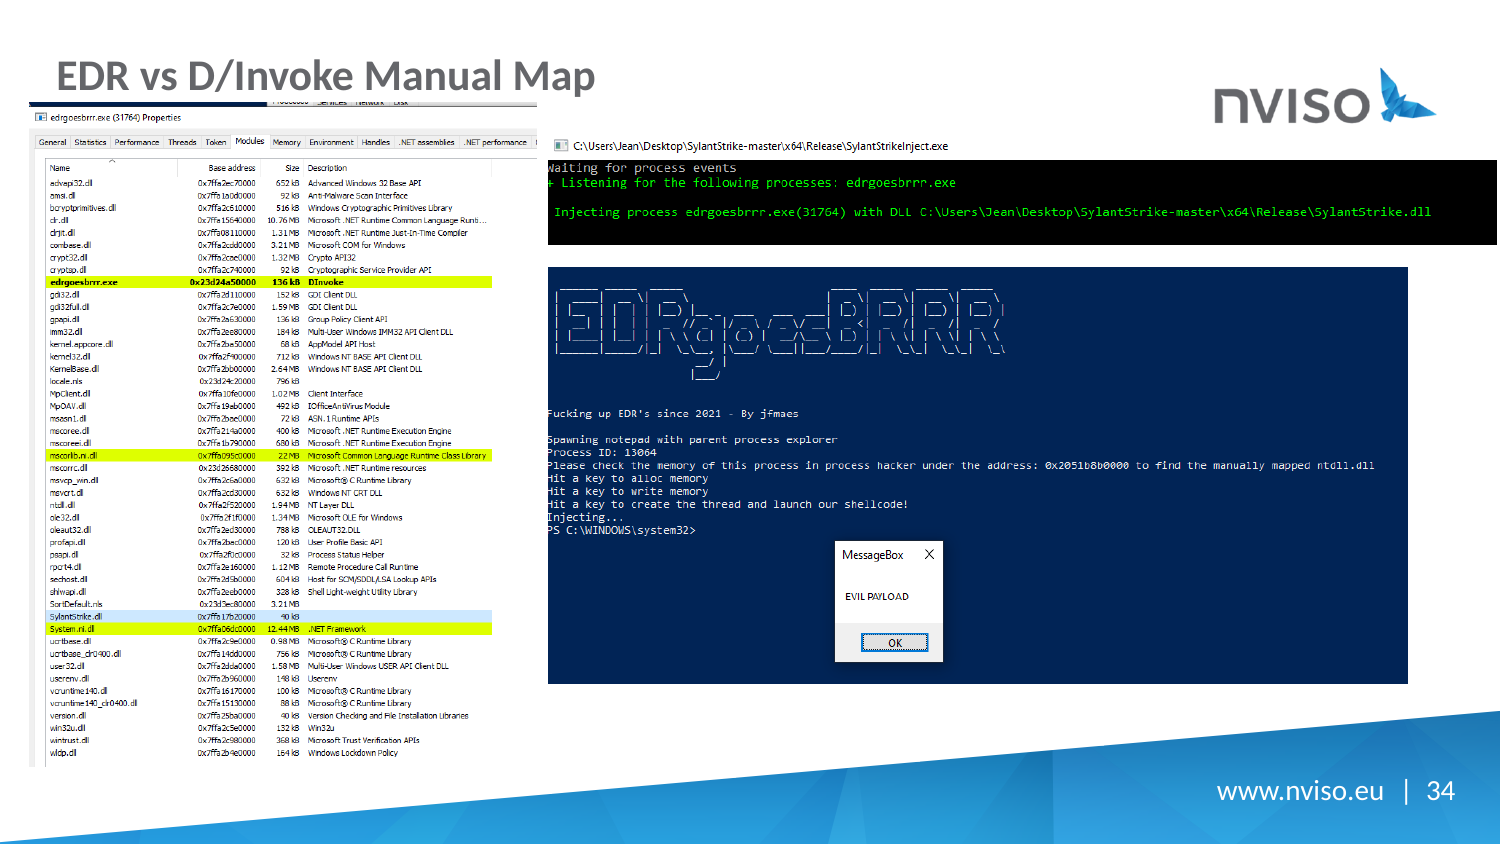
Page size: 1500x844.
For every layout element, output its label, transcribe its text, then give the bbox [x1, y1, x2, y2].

slide_number | 34 [1328, 766, 1471, 812]
footer www.nviso.eu [924, 766, 1328, 812]
picture [547, 132, 1497, 245]
picture [1210, 64, 1441, 127]
picture [547, 267, 1408, 685]
title EDR vs D/Invoke Manual Map [41, 32, 1199, 113]
picture [0, 102, 1500, 844]
